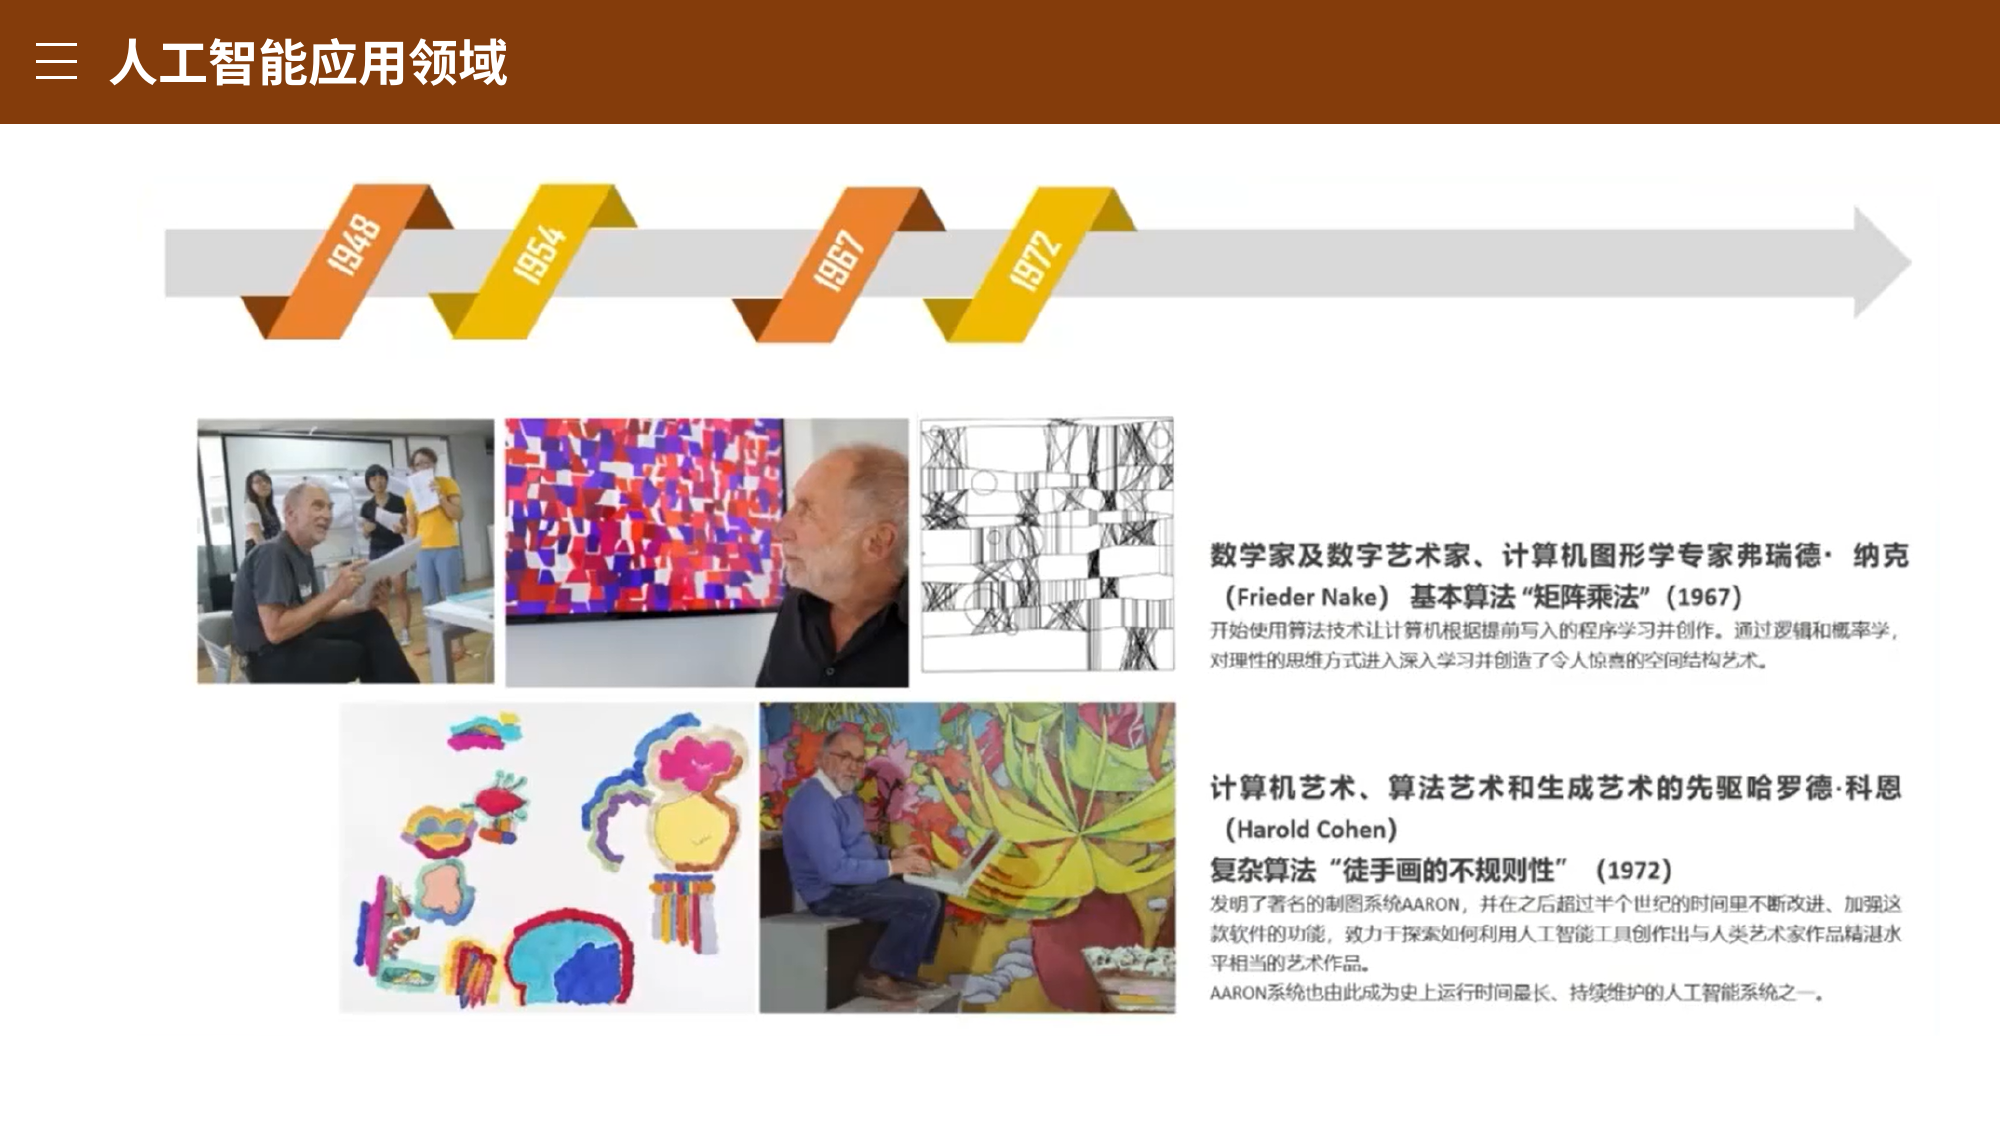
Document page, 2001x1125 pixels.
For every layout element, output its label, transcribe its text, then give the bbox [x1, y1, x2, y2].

text_box 人工智能应用领域 [0, 0, 2000, 124]
picture [137, 176, 1940, 1036]
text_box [36, 44, 78, 78]
